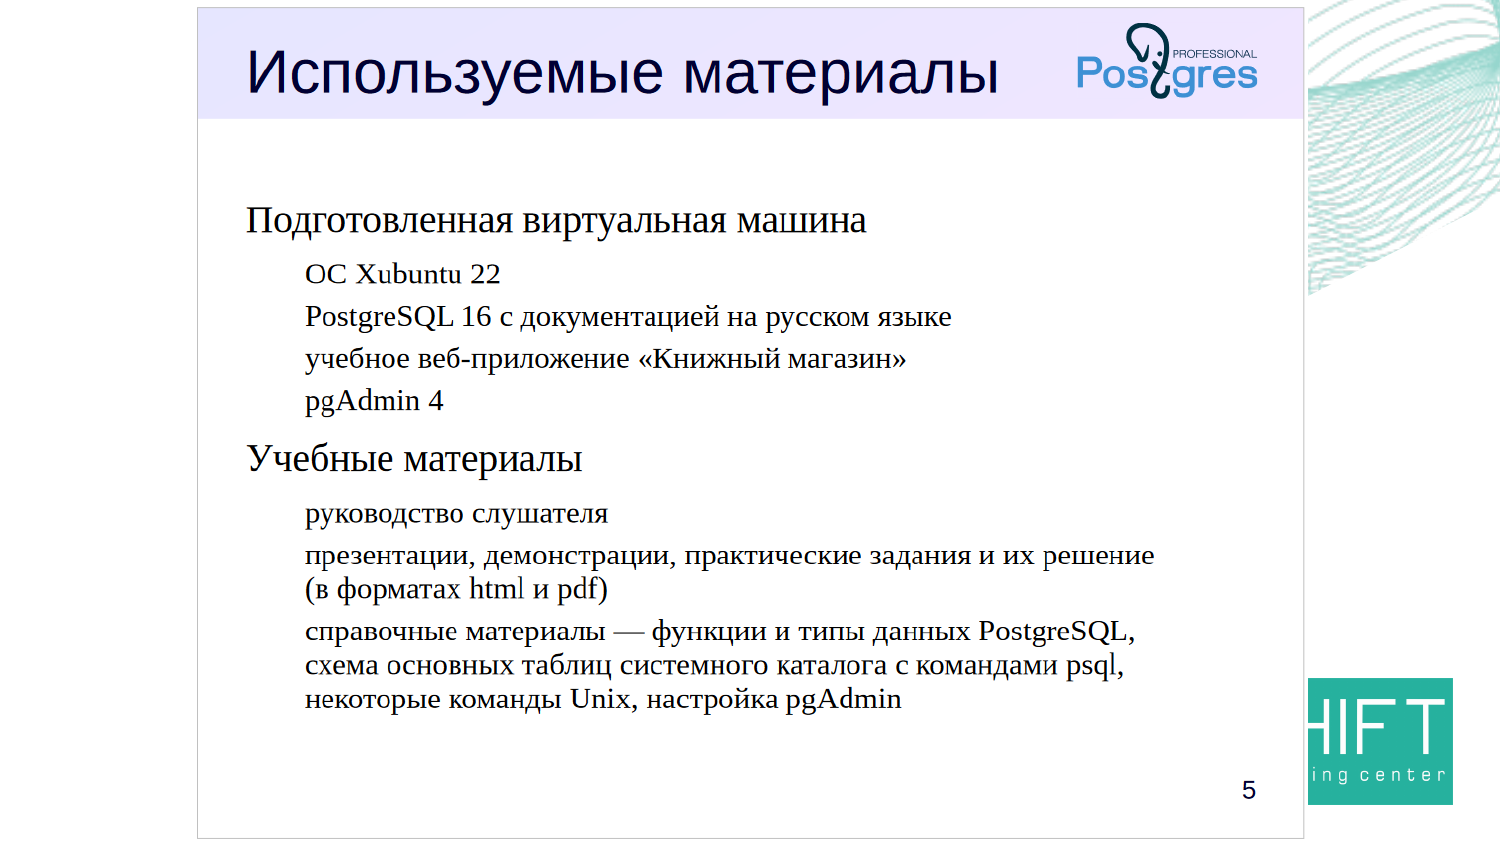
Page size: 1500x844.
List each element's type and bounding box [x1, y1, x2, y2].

picture [192, 0, 1453, 844]
